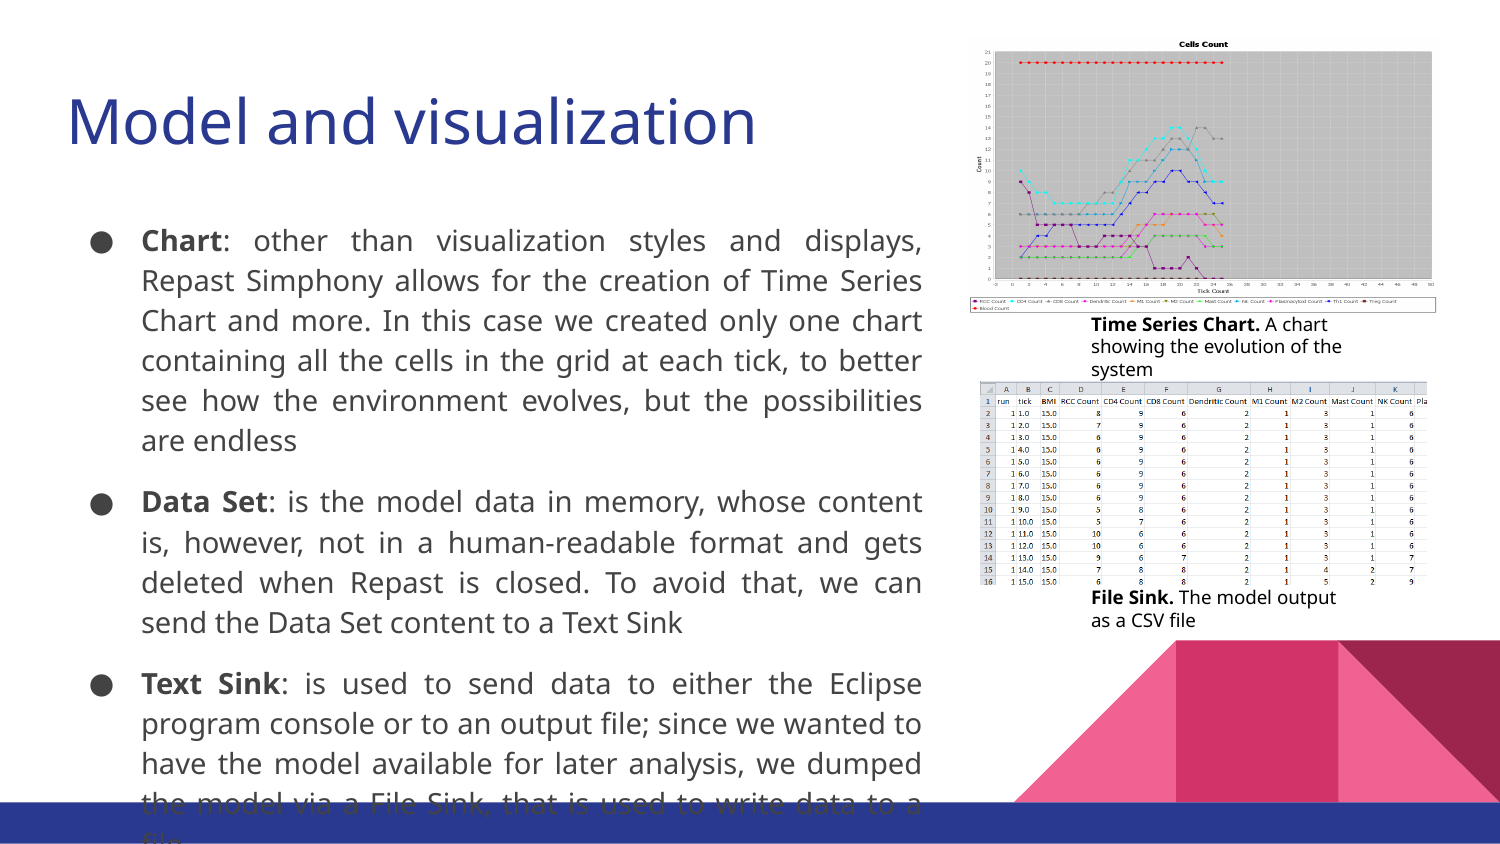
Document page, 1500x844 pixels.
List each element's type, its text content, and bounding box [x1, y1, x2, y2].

picture [966, 36, 1441, 316]
list File Sink. The model output as a CSV file [1075, 593, 1369, 616]
list Time Series Chart. A chart showing the evolution of the system [1075, 324, 1405, 342]
list Chart: other than visualization styles and displays, Repast Simphony allows for the creation of Time Series Chart and more. In this case we created only one chart containing all the cells in the grid at each tick, to better see how the environment evolves, but the possibilities are endless Data Set: is the model data in memory, whose content is, however, not in a human-readable format and gets deleted when Repast is closed. To avoid that, we can send the Data Set content to a Text Sink Text Sink: is used to send data to either the Eclipse program console or to an output file; since we wanted to have the model available for later analysis, we dumped the model via a File Sink, that is used to write data to a file [51, 201, 939, 750]
title Model and visualization [51, 67, 961, 167]
picture [980, 381, 1427, 585]
